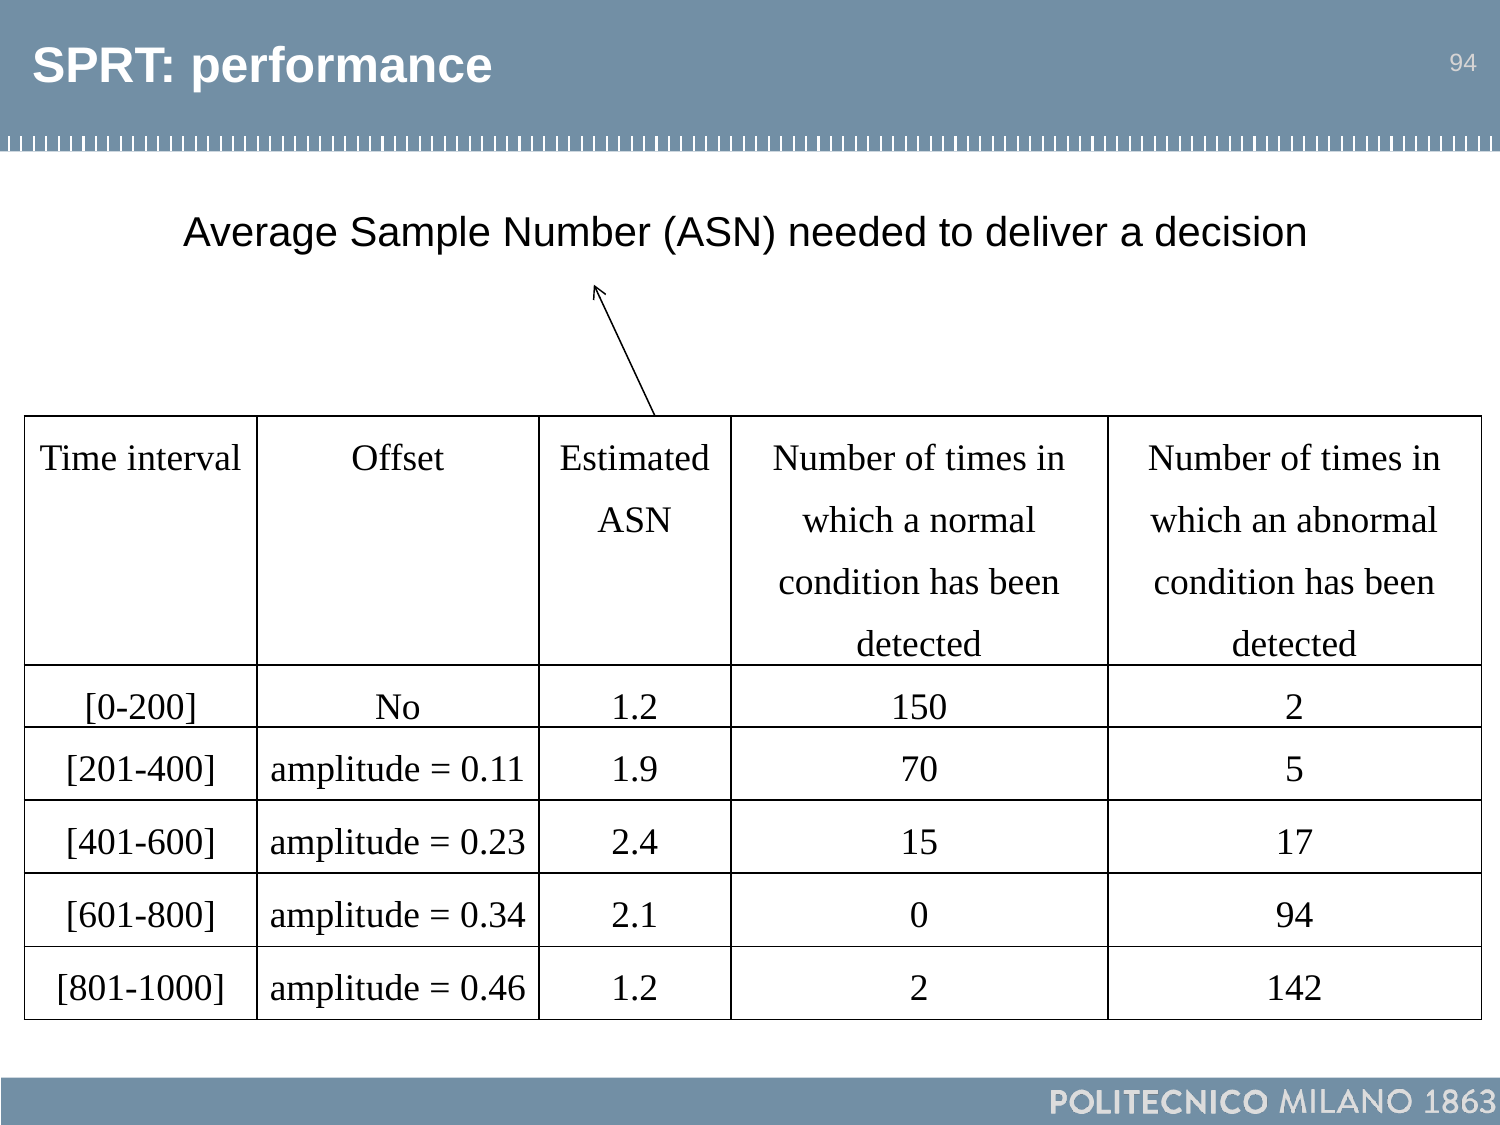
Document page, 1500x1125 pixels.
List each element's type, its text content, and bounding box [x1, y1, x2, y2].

table_cell [401-600] [25, 801, 256, 872]
table_cell [0-200] [25, 666, 256, 726]
table_header Estimated ASN [540, 417, 730, 664]
table_cell 150 [732, 666, 1107, 726]
table_cell 94 [1109, 874, 1481, 946]
table_cell 1.2 [540, 666, 730, 726]
table_cell [201-400] [25, 728, 256, 799]
table_cell [801-1000] [25, 947, 256, 1019]
table_cell 1.9 [540, 728, 730, 799]
table_cell amplitude = 0.34 [258, 874, 538, 946]
table_cell 17 [1109, 801, 1481, 872]
table_cell 2 [732, 947, 1107, 1019]
table_cell 1.2 [540, 947, 730, 1019]
table_header Number of times in which a normal condition has been detected [732, 417, 1107, 664]
slide_number 94 [1428, 32, 1493, 92]
table_cell 70 [732, 728, 1107, 799]
table_cell [601-800] [25, 874, 256, 946]
table_header Time interval [25, 417, 256, 664]
text_box Average Sample Number (ASN) needed to deliver a decision [168, 197, 1500, 263]
table_cell 2 [1109, 666, 1481, 726]
table_cell amplitude = 0.46 [258, 947, 538, 1019]
table_cell No [258, 666, 538, 726]
table_cell amplitude = 0.23 [258, 801, 538, 872]
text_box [593, 284, 656, 417]
table_cell 2.4 [540, 801, 730, 872]
table_cell 2.1 [540, 874, 730, 946]
table_cell 15 [732, 801, 1107, 872]
table_header Offset [258, 417, 538, 664]
table_cell 5 [1109, 728, 1481, 799]
table_cell 142 [1109, 947, 1481, 1019]
table_cell 0 [732, 874, 1107, 946]
table_header Number of times in which an abnormal condition has been detected [1109, 417, 1481, 664]
table_cell amplitude = 0.11 [258, 728, 538, 799]
title SPRT: performance [17, 7, 1311, 126]
